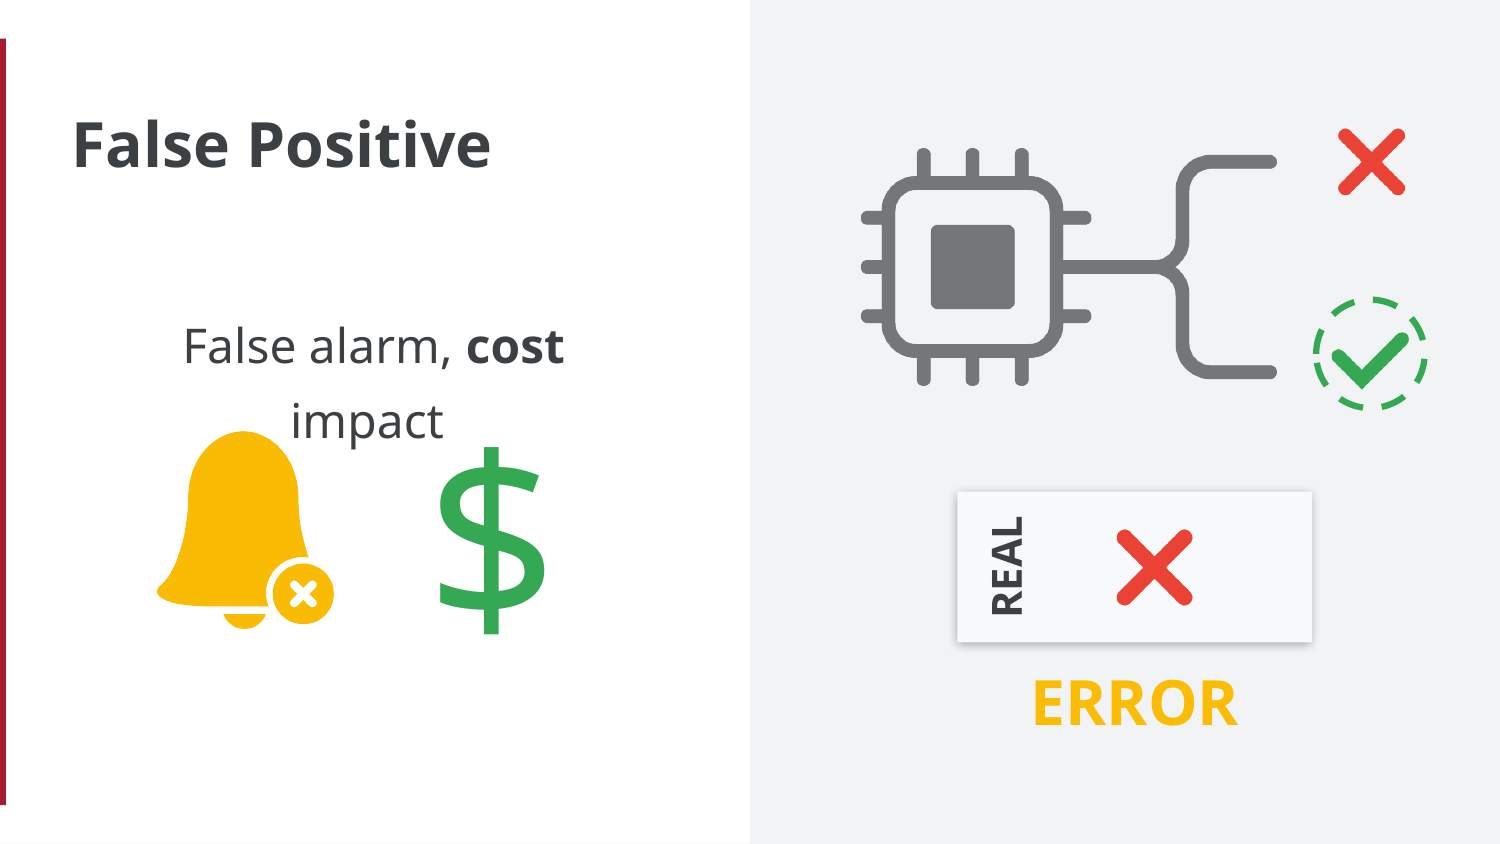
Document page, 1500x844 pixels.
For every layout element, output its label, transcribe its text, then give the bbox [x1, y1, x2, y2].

picture [1101, 529, 1197, 620]
picture [157, 431, 334, 630]
list False alarm, cost impact [90, 283, 657, 620]
title False Positive [56, 99, 691, 259]
text_box [1414, 321, 1425, 387]
picture [860, 128, 1410, 433]
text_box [957, 488, 1313, 646]
title ERROR [992, 655, 1278, 785]
text_box $ [318, 320, 666, 741]
